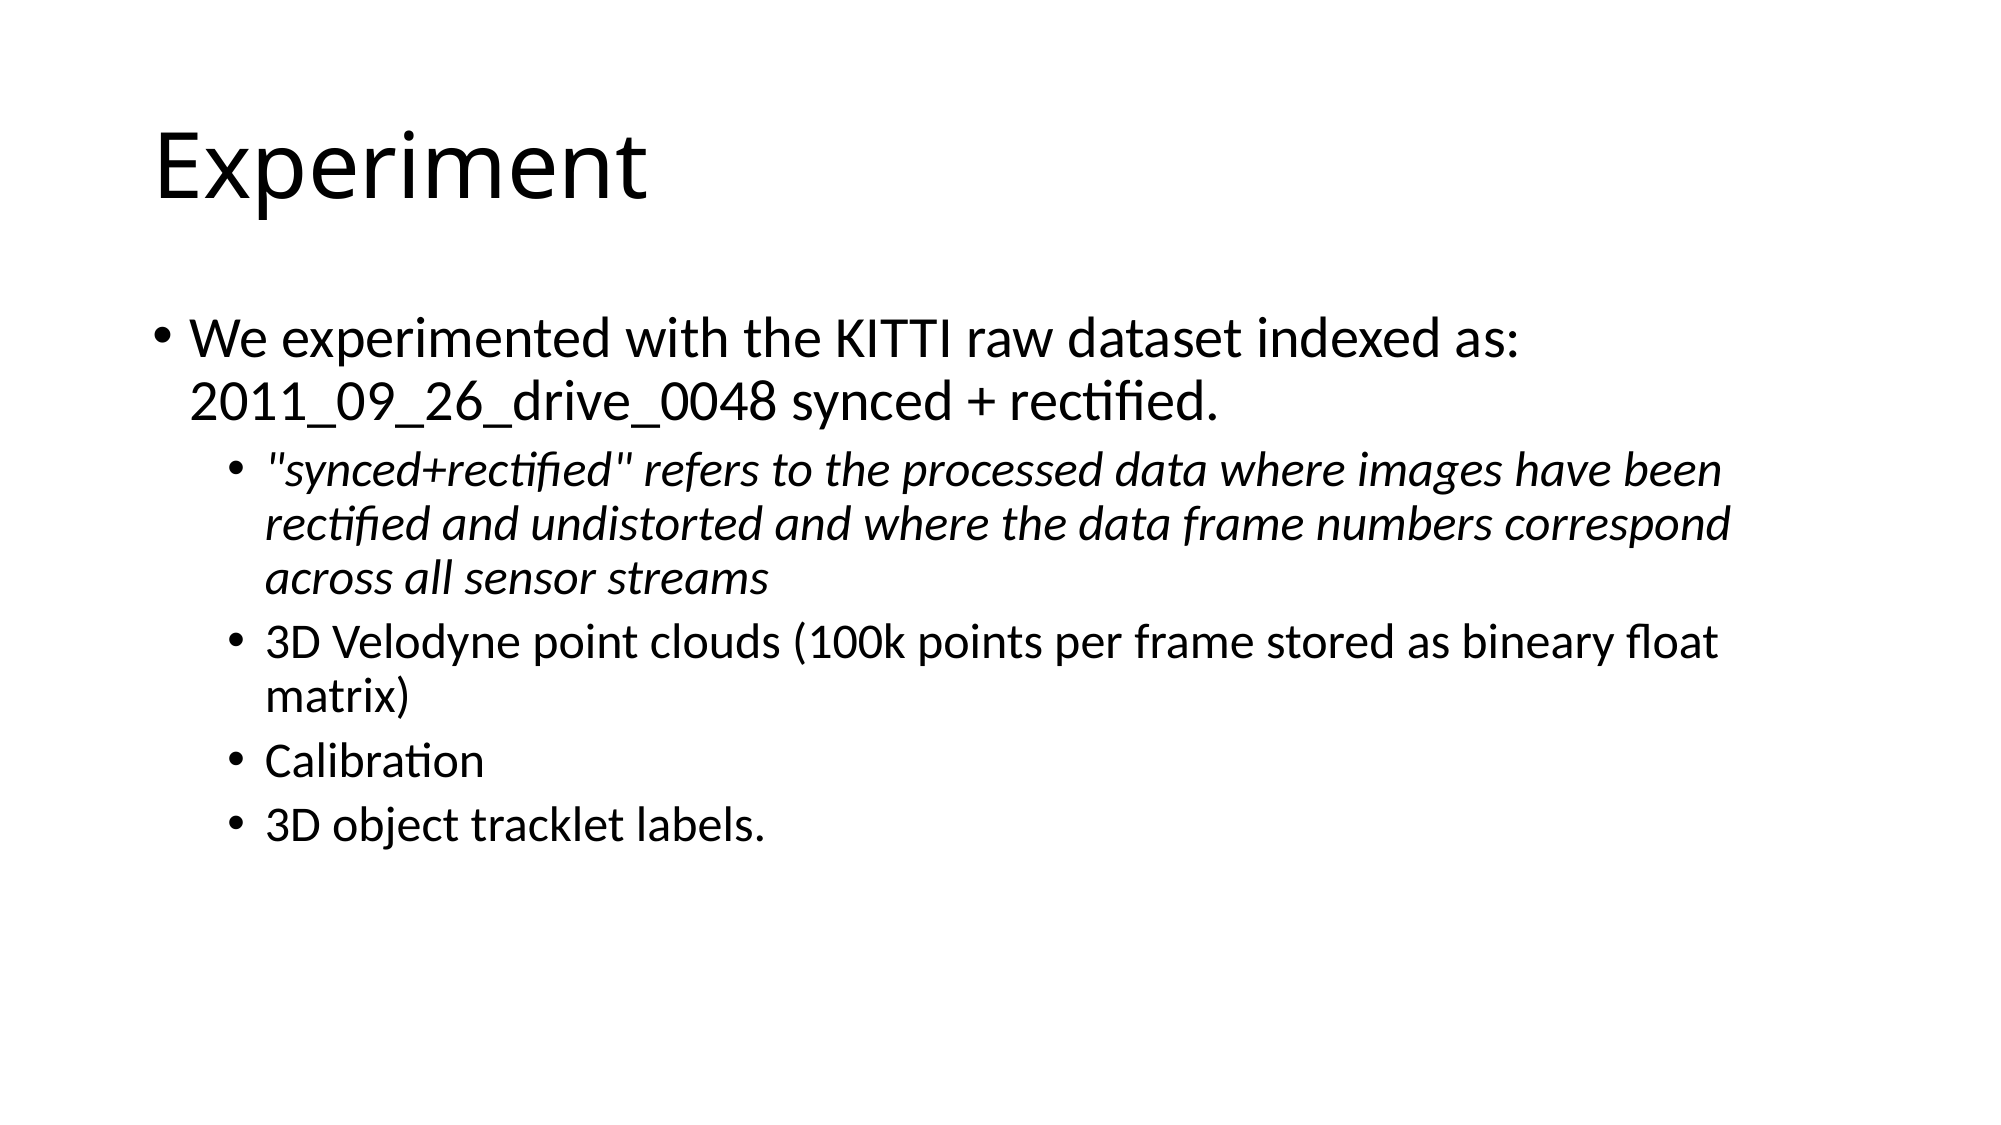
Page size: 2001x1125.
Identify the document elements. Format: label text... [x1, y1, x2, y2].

list We experimented with the KITTI raw dataset indexed as: 2011_09_26_drive_0048 synced + rectified. "synced+rectified" refers to the processed data where images have been rectified and undistorted and where the data frame numbers correspond across all sensor streams 3D Velodyne point clouds (100k points per frame stored as bineary float matrix) Calibration 3D object tracklet labels. [137, 299, 1863, 1014]
title Experiment [137, 59, 1863, 278]
